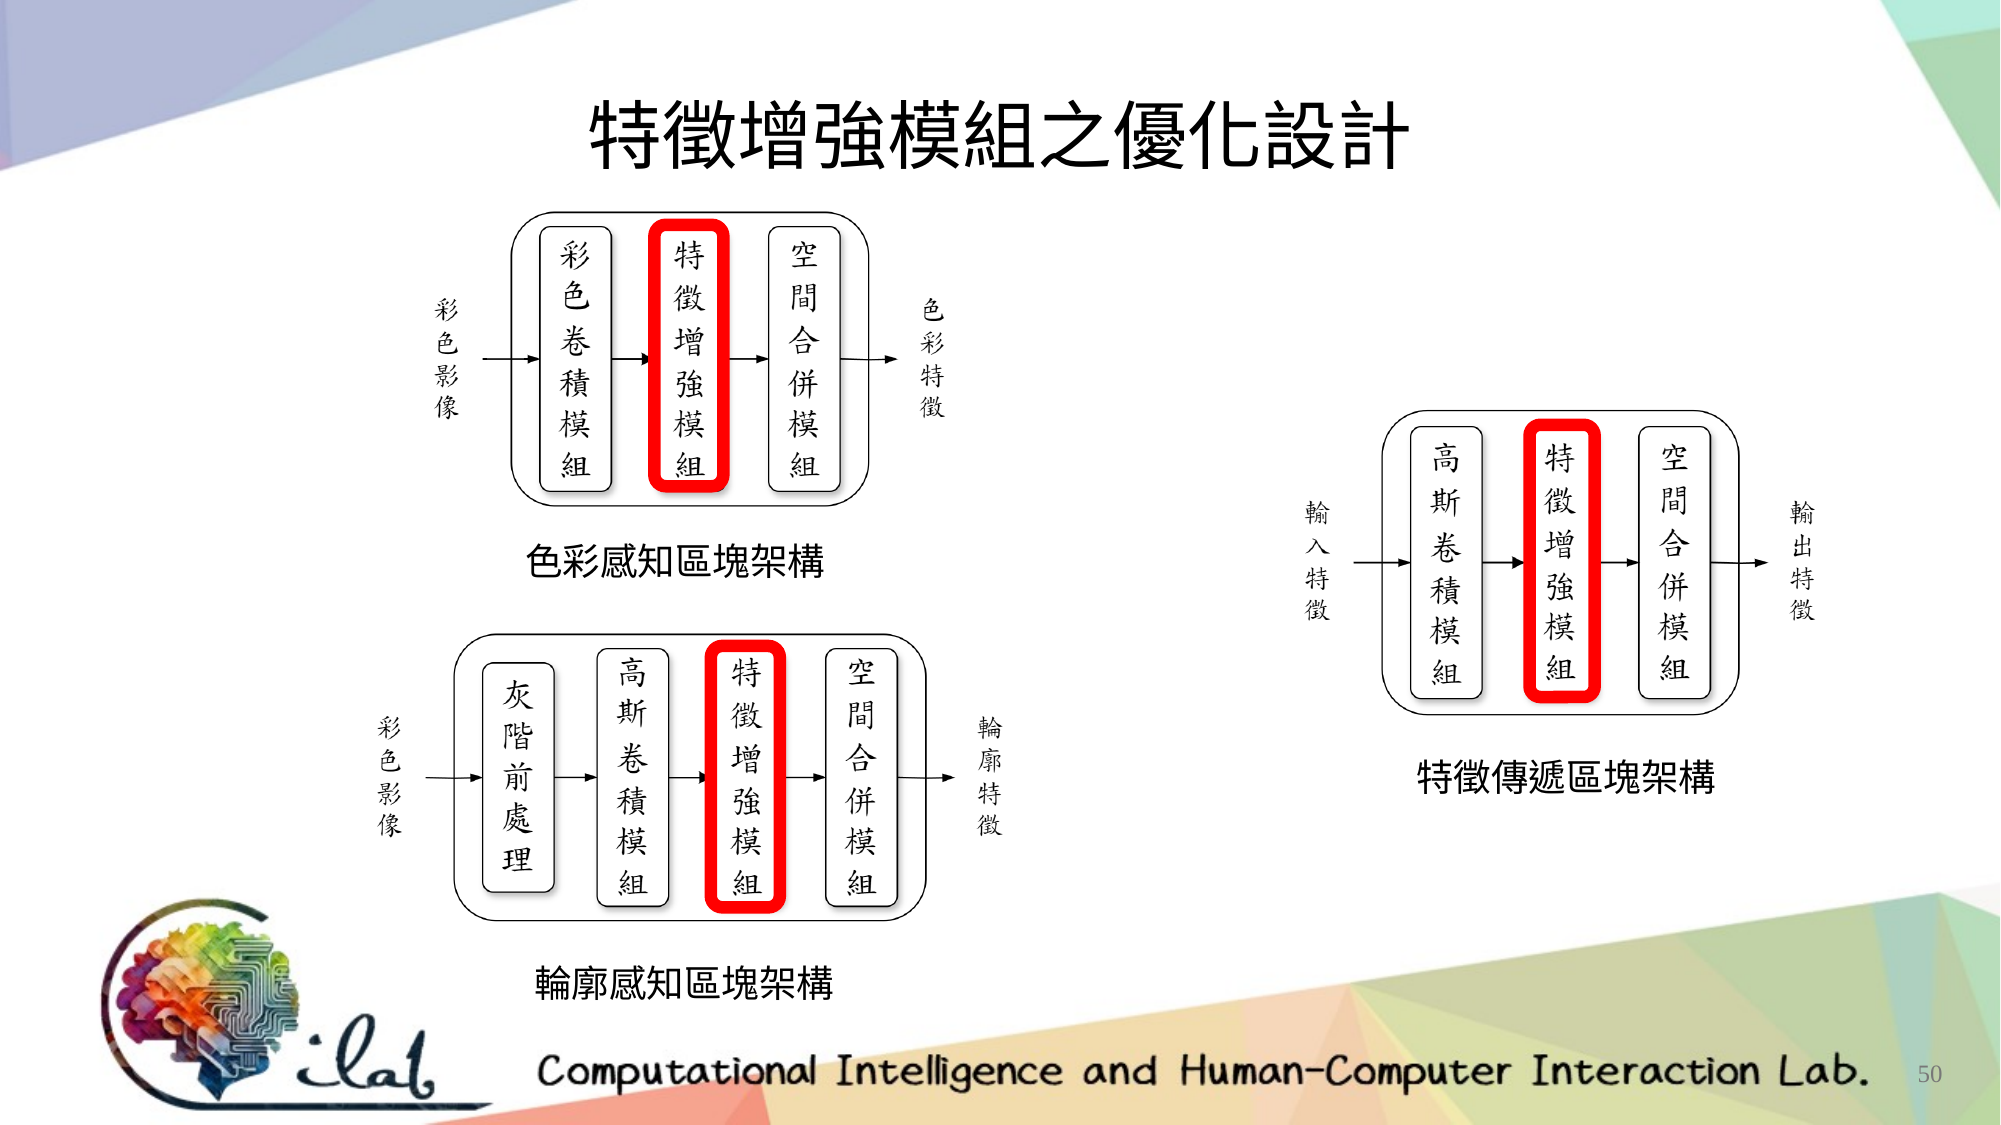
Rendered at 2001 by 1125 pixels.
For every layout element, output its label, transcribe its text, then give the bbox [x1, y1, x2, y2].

text_box 輪廓感知區塊架構 [519, 952, 859, 1013]
text_box 特徵增強模組之優化設計 [572, 81, 1428, 187]
picture [0, 0, 2001, 1125]
text_box 特徵傳遞區塊架構 [1401, 746, 1734, 806]
slide_number 50 [1507, 1042, 1958, 1103]
text_box 色彩感知區塊架構 [510, 530, 842, 591]
